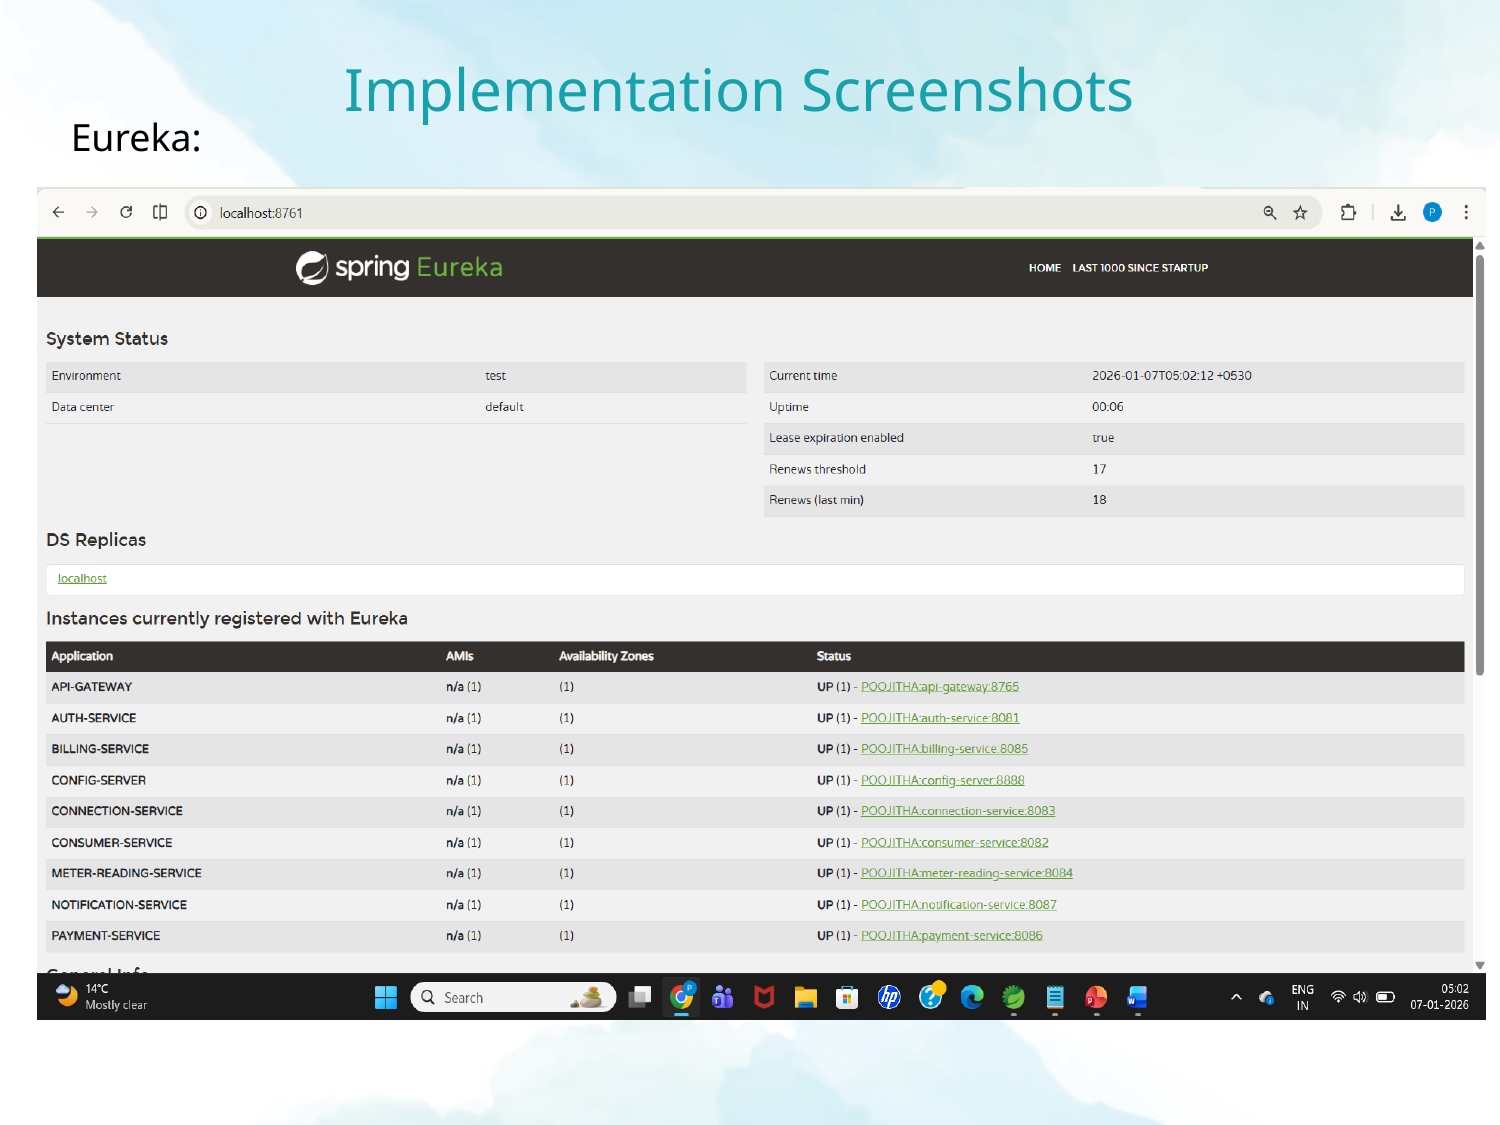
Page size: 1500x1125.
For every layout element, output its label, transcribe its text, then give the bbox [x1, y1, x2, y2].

text_box Eureka: [62, 105, 211, 168]
text_box Implementation Screenshots [152, 53, 1327, 137]
picture [0, 0, 1500, 1125]
